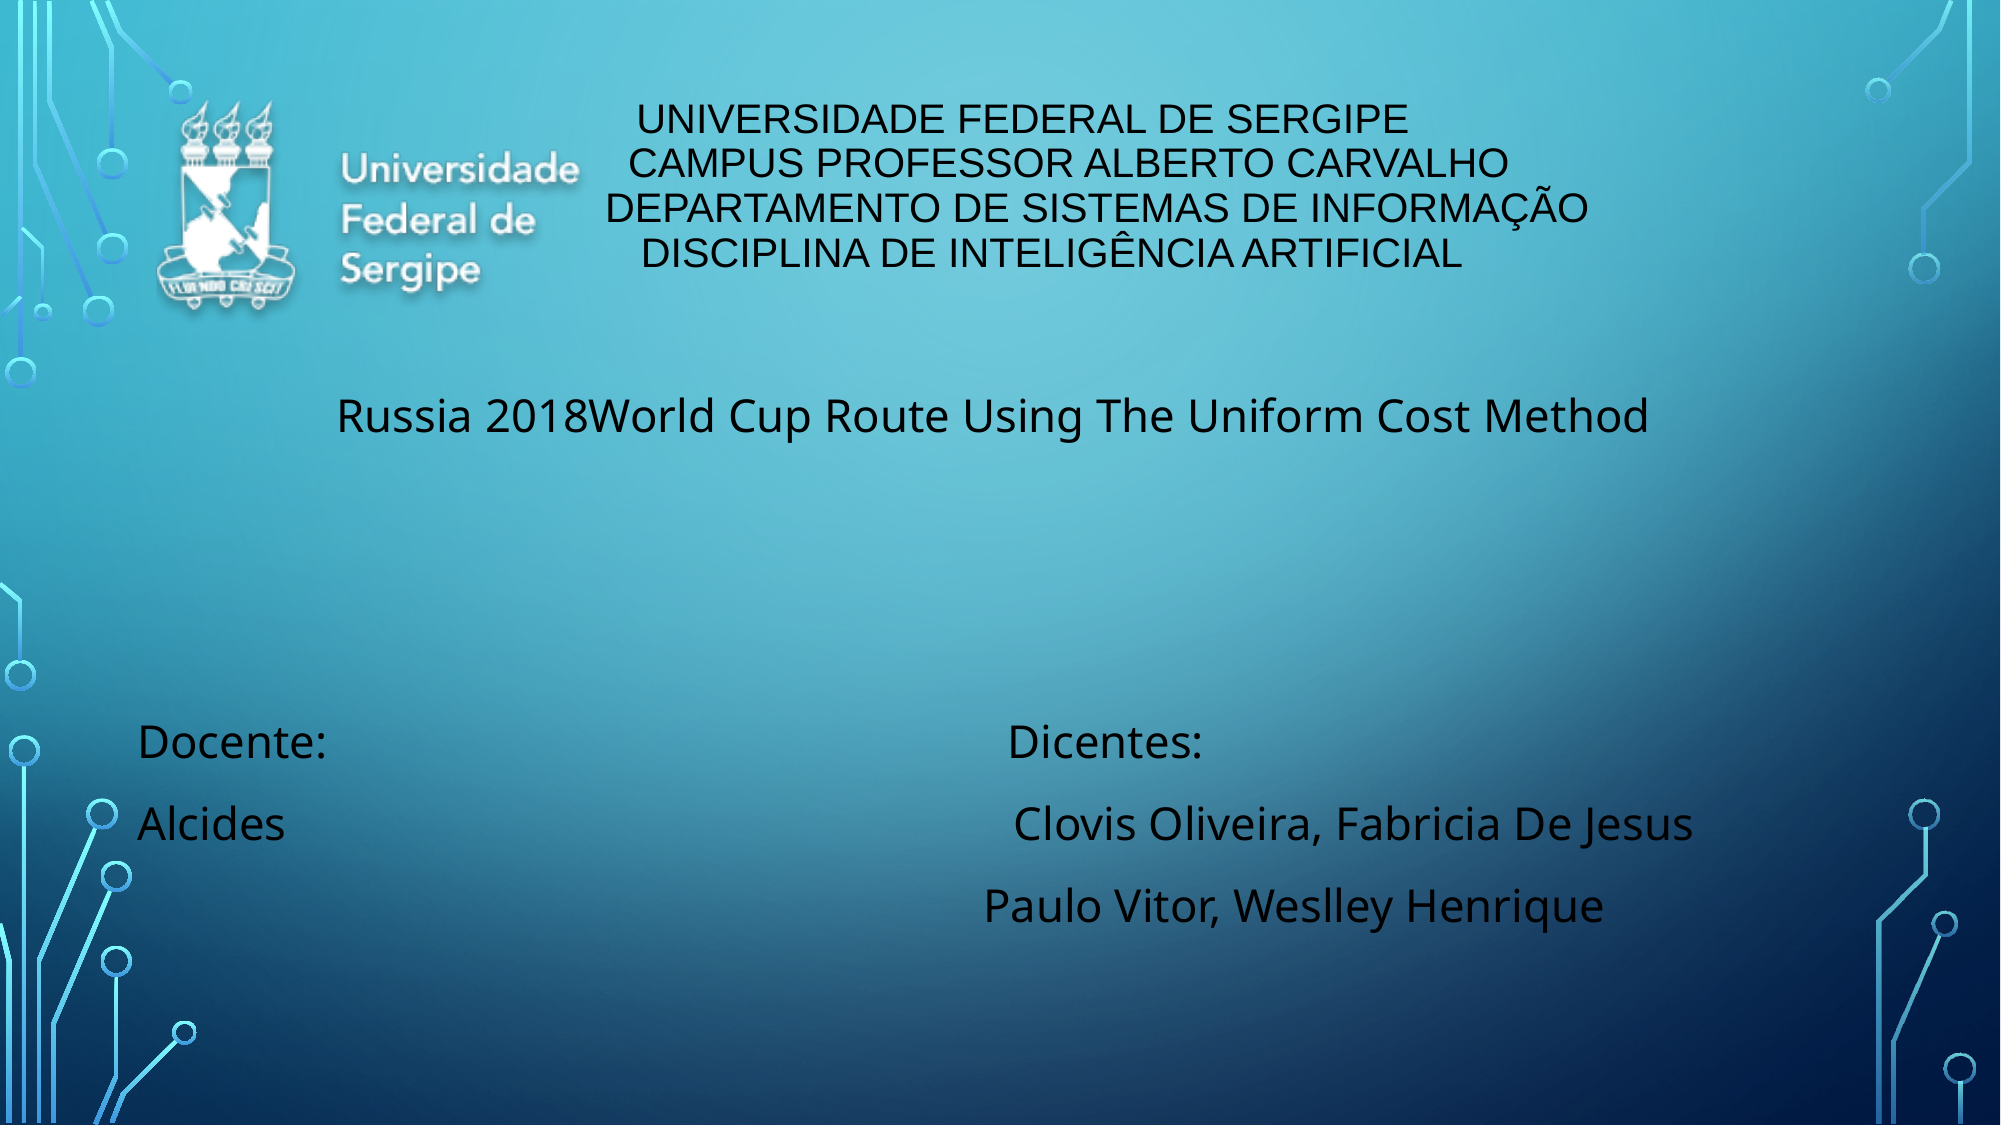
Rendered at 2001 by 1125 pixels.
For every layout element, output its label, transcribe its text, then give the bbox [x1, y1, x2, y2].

title Universidade Federal de Sergipe Campus Professor Alberto Carvalho Departamento de Sistemas de Informação Disciplina de inteligência artificial [36, 0, 1964, 344]
list Russia 2018World Cup Route Using The Uniform Cost Method Docente: Dicentes: Alcides Clovis Oliveira, Fabricia De Jesus Paulo Vitor, Weslley Henrique [122, 369, 1890, 950]
picture [147, 95, 588, 327]
